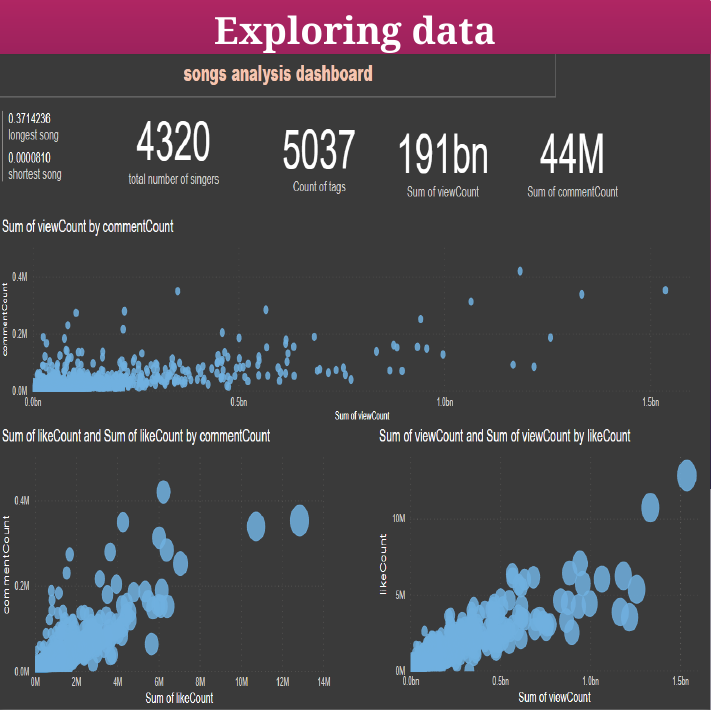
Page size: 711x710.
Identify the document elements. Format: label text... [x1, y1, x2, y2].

title Exploring data [48, 0, 662, 52]
picture [0, 54, 711, 710]
